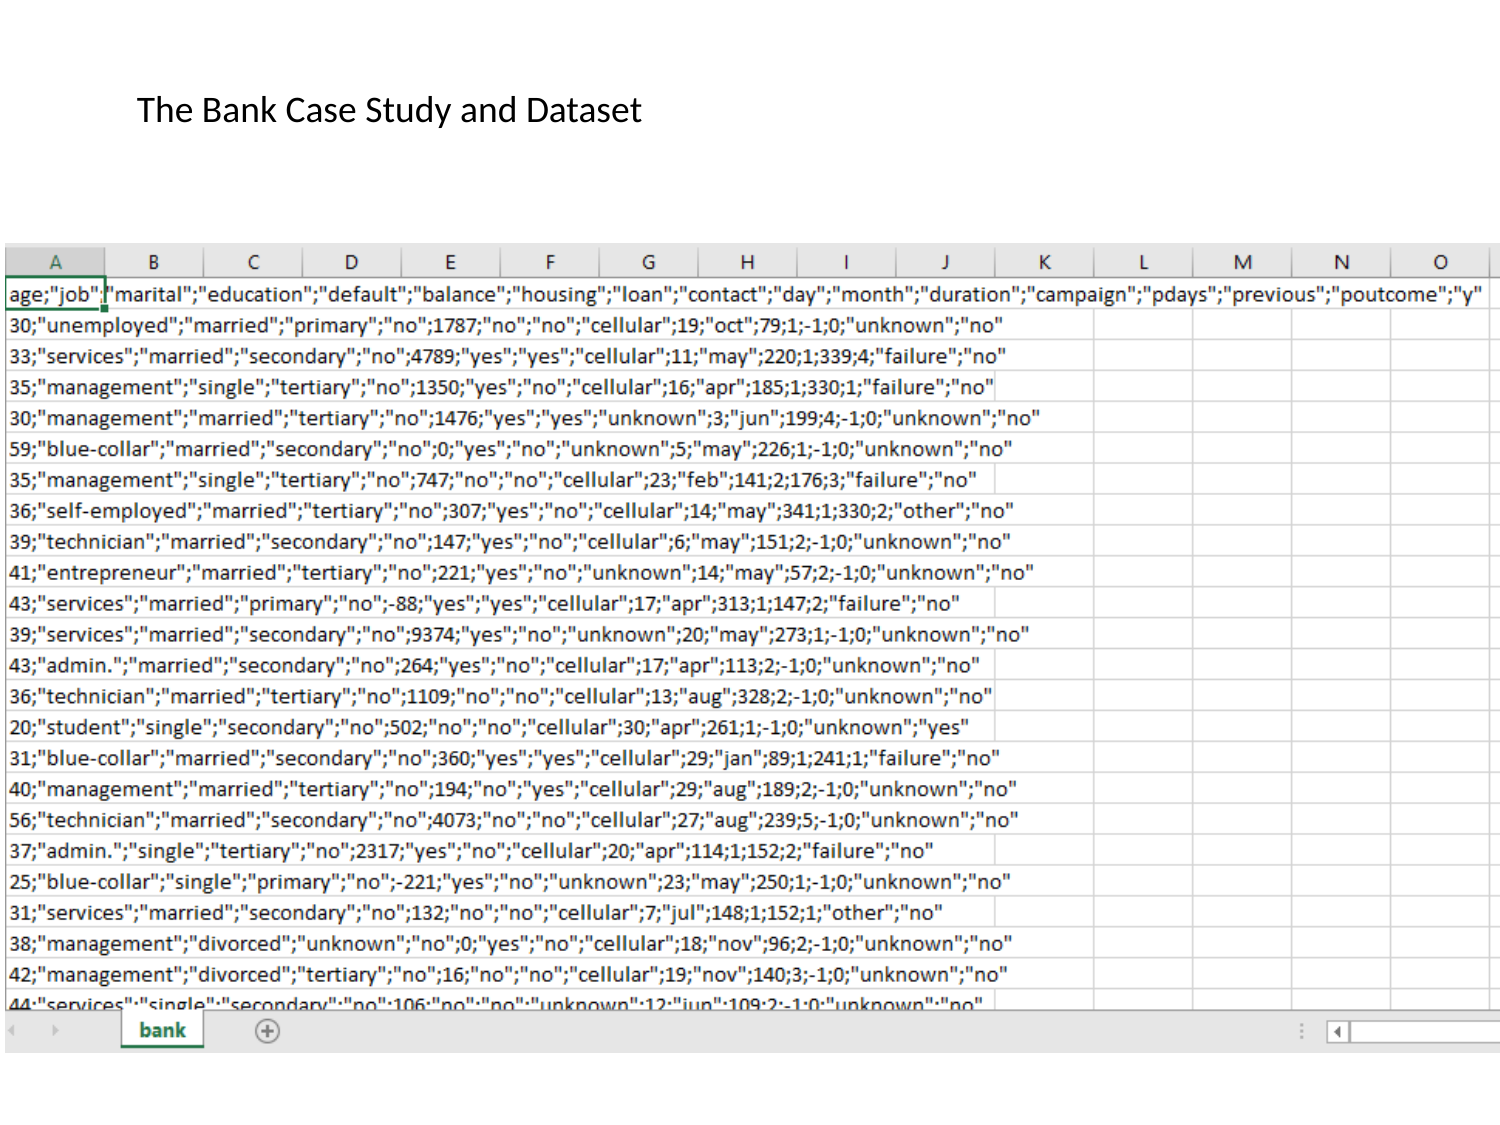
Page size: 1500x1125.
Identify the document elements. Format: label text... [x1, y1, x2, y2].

picture [4, 243, 1500, 1054]
text_box The Bank Case Study and Dataset [112, 78, 668, 138]
